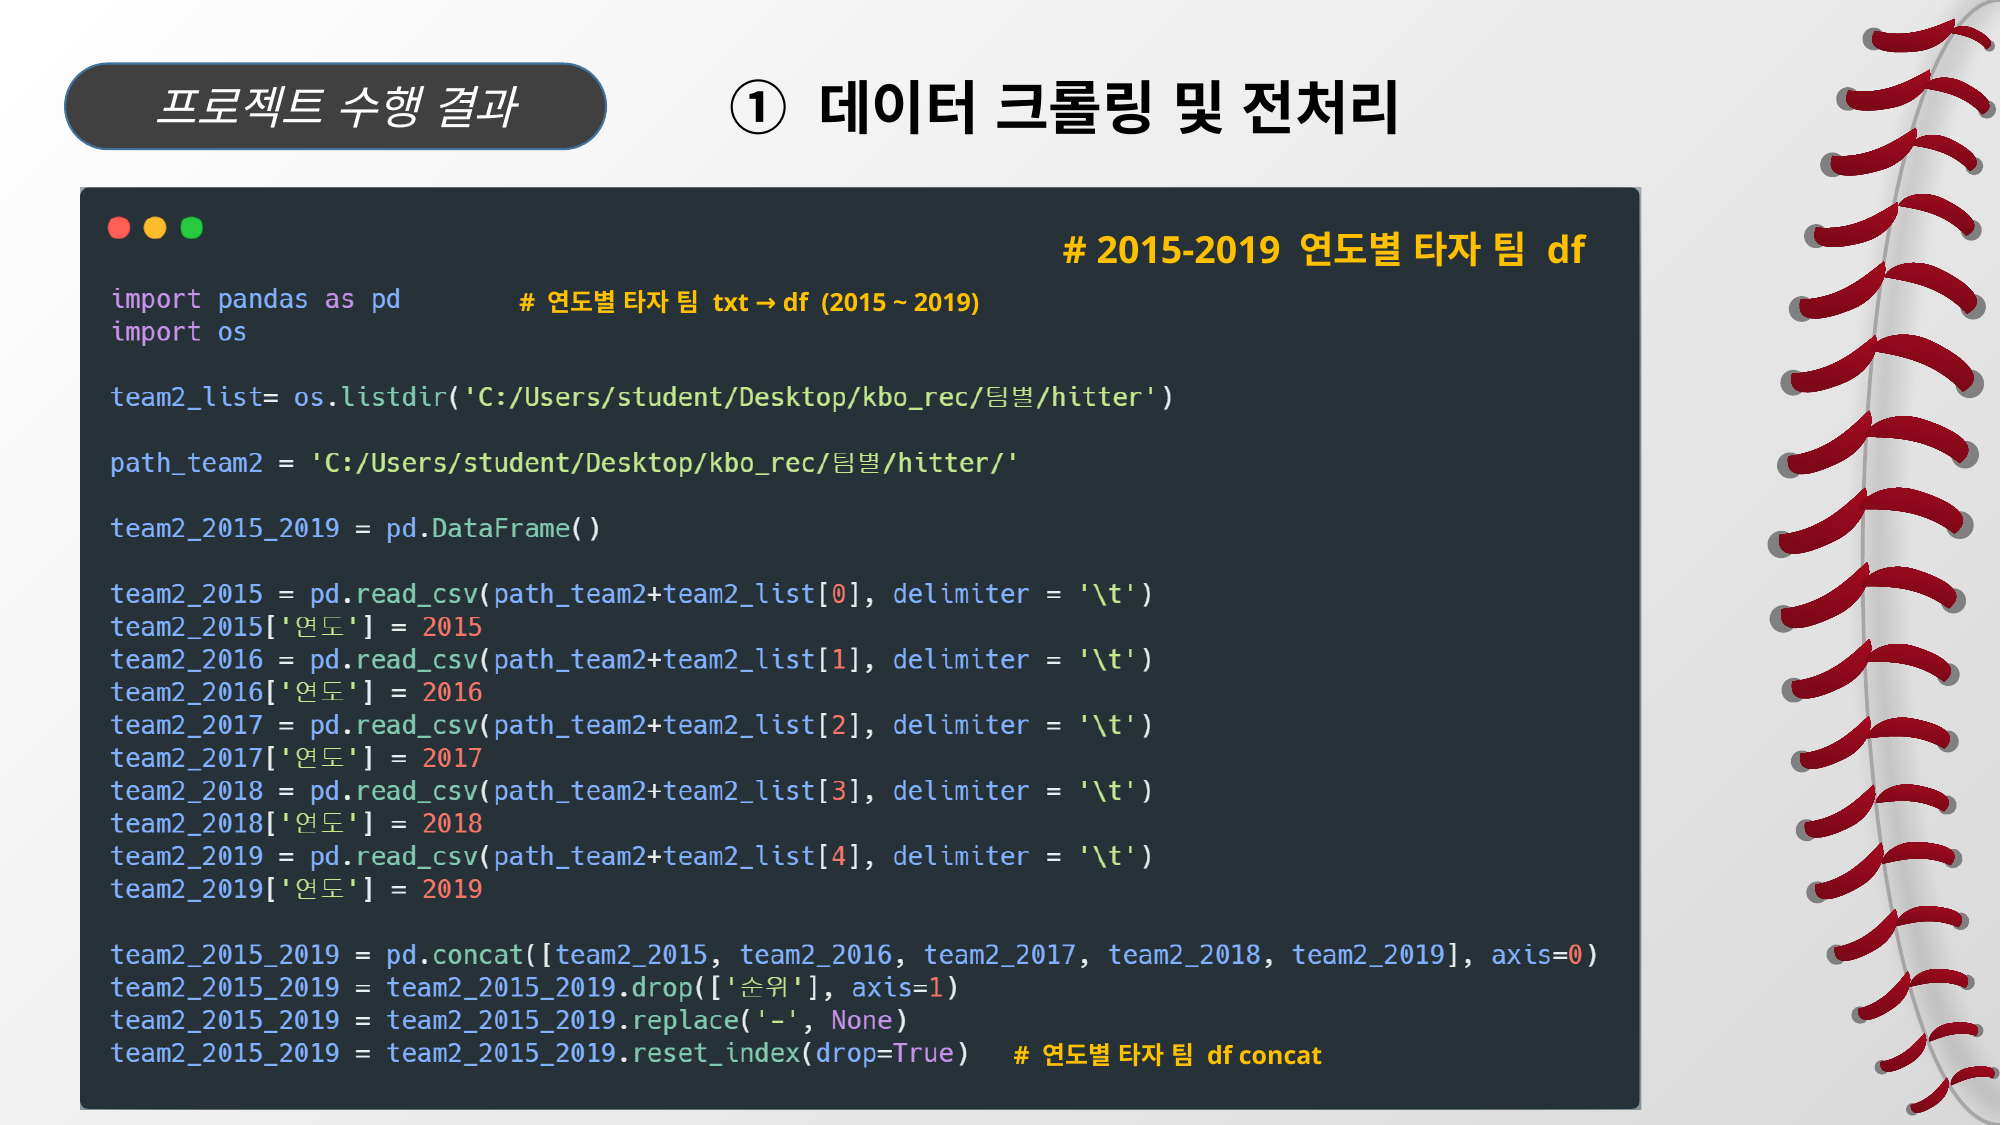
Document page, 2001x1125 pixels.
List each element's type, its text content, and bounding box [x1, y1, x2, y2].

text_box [1769, 0, 2000, 1125]
picture [80, 187, 1642, 1110]
text_box ① 데이터 크롤링 및 전처리 [715, 63, 1418, 149]
text_box 프로젝트 수행 결과 [63, 62, 608, 151]
